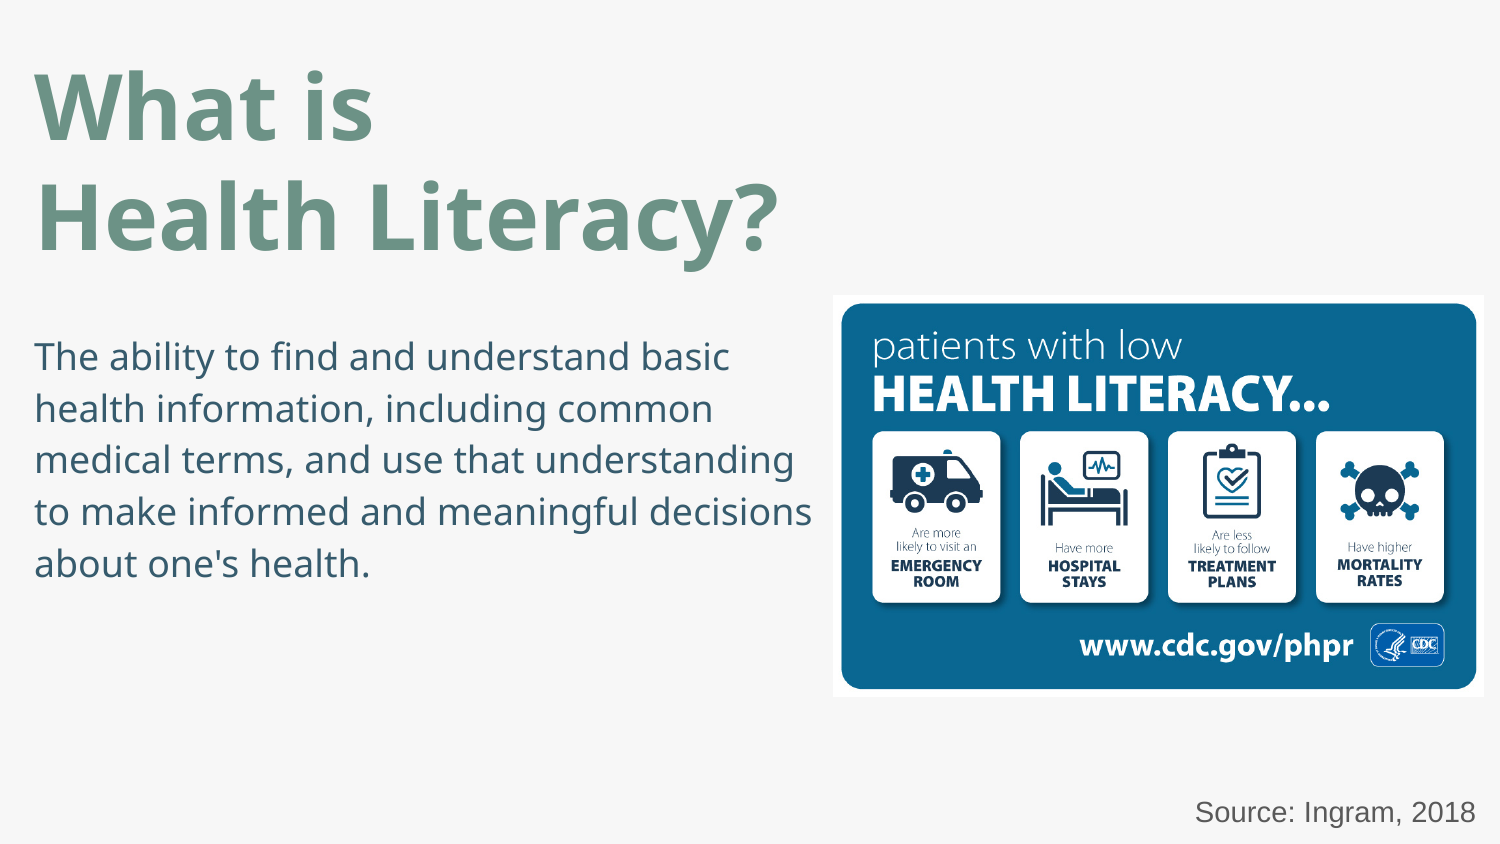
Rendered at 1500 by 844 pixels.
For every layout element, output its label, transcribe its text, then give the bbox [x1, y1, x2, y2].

text_box Source: Ingram, 2018 [1180, 778, 1500, 843]
list The ability to find and understand basic health information, including common medical terms, and use that understanding to make informed and meaningful decisions about one's health. [19, 311, 827, 613]
title What is Health Literacy? [19, 33, 1003, 311]
picture [832, 295, 1484, 697]
